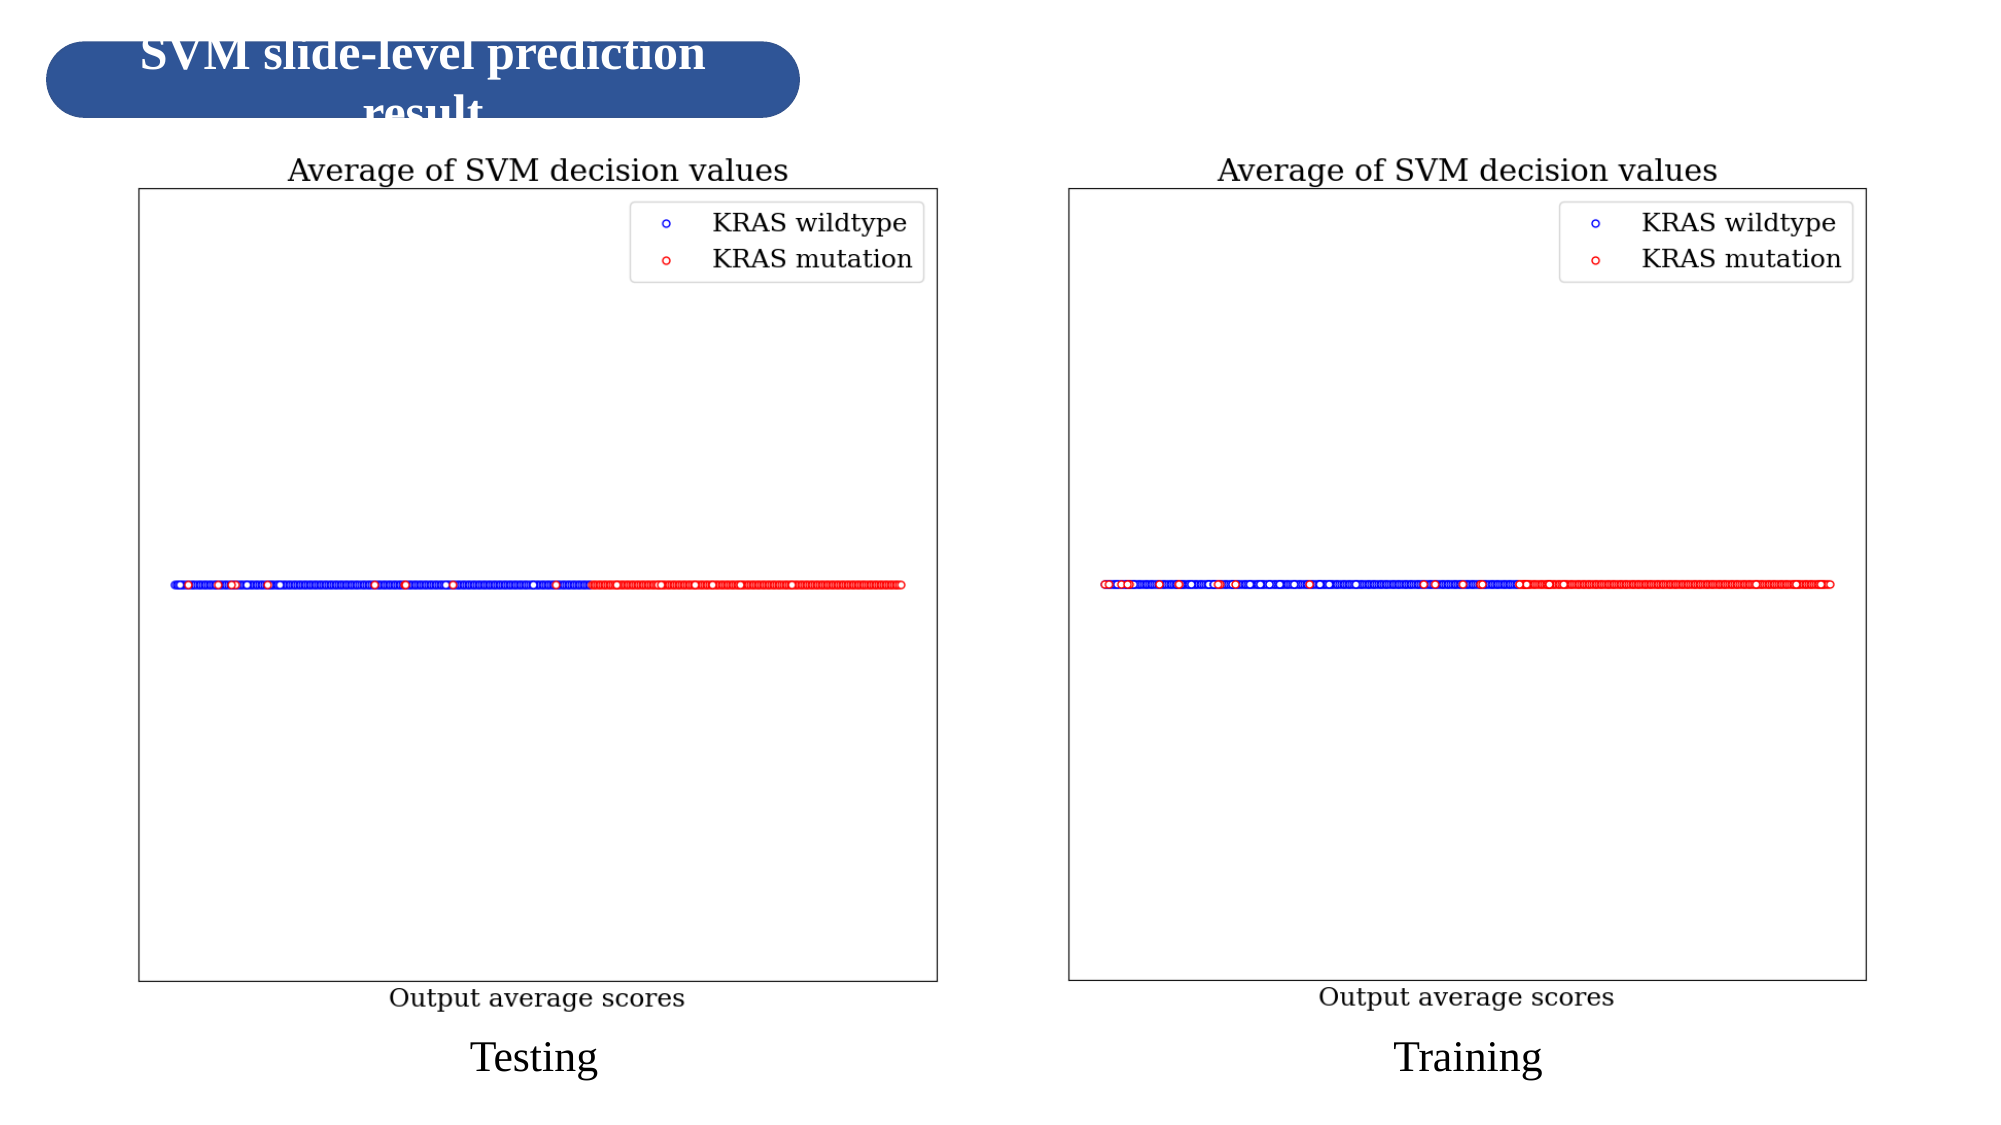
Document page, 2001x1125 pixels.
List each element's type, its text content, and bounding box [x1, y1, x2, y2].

text_box Training [1352, 1020, 1584, 1088]
text_box SVM slide-level prediction result [46, 41, 800, 118]
text_box Testing [418, 1021, 650, 1088]
picture [123, 148, 946, 1021]
picture [1053, 148, 1875, 1020]
